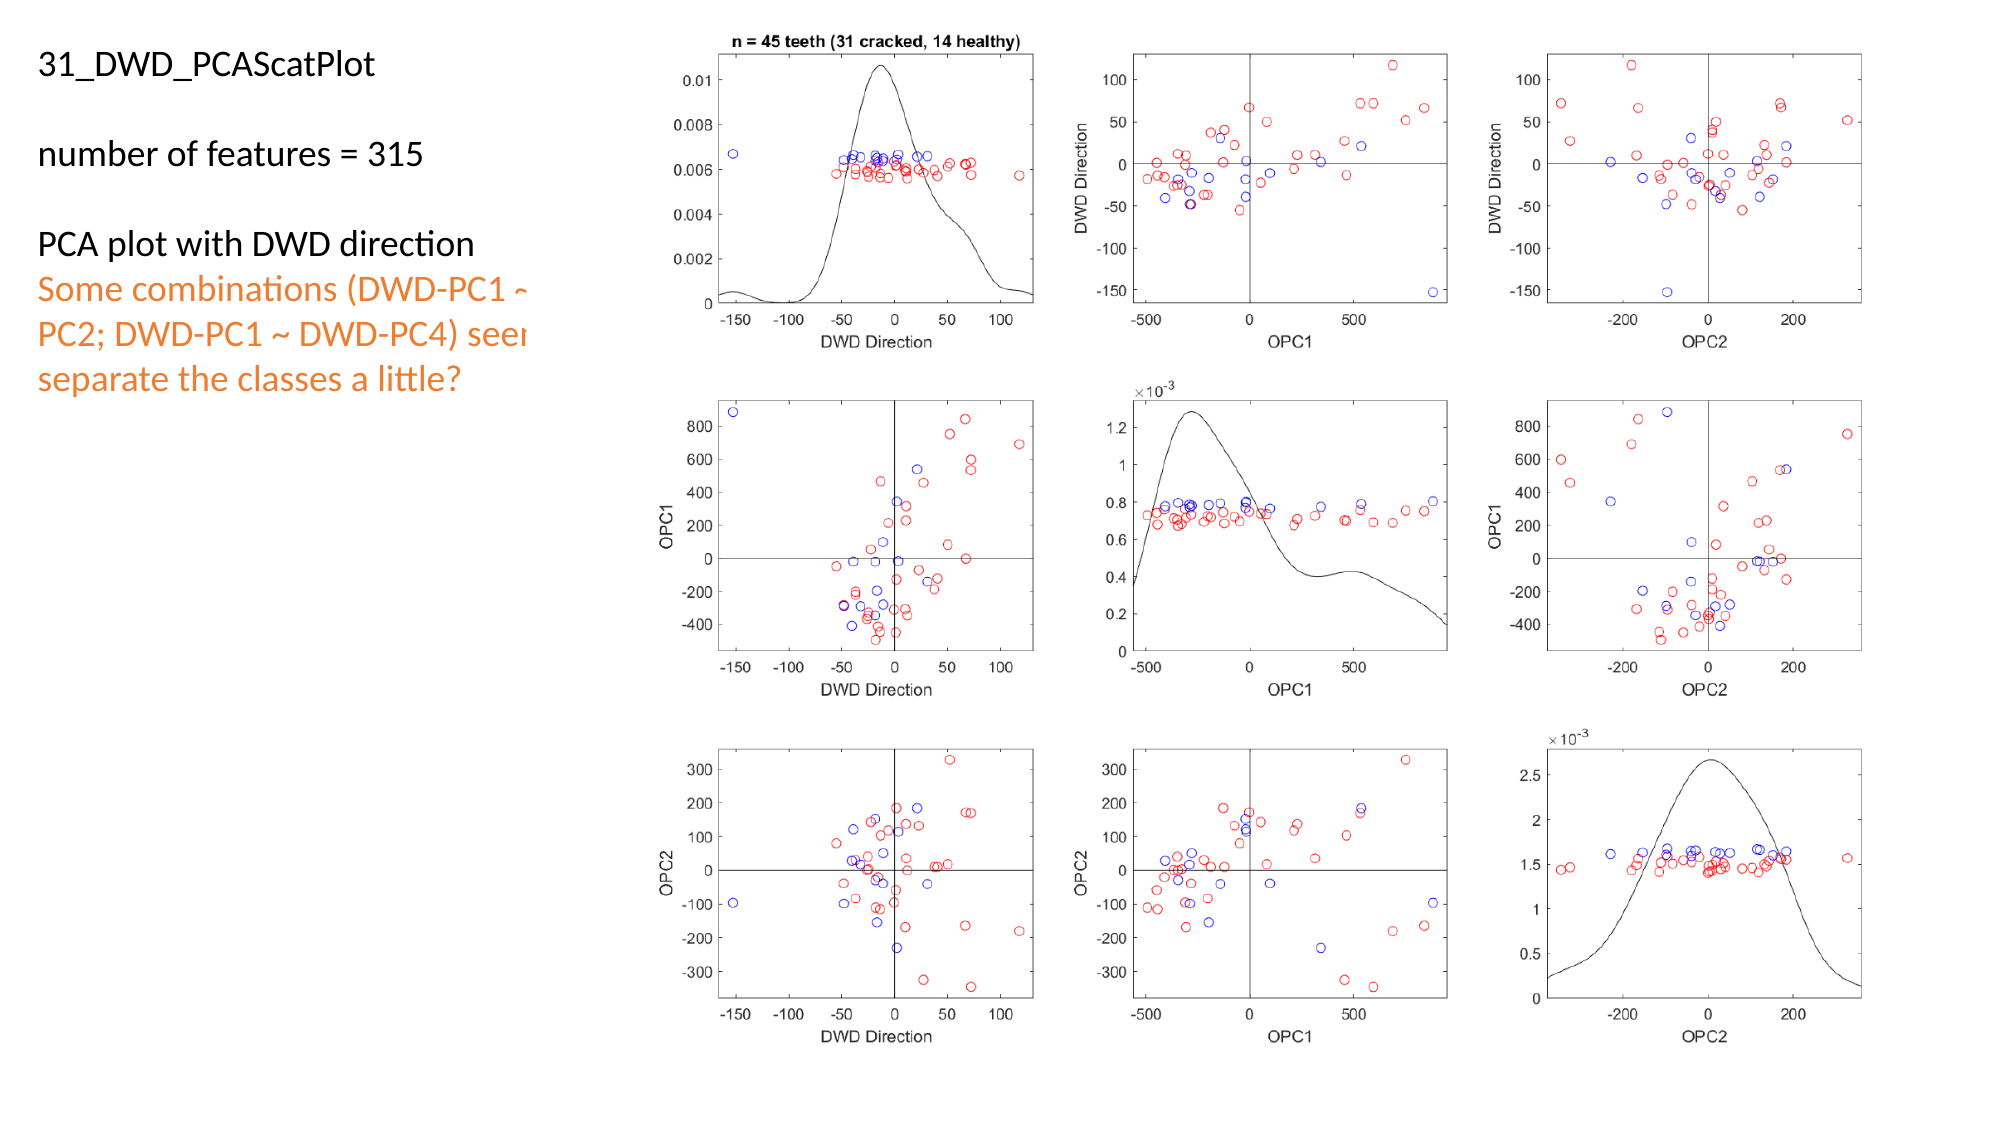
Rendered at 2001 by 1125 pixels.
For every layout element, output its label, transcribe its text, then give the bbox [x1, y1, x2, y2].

text_box 31_DWD_PCAScatPlot number of features = 315 PCA plot with DWD direction Some combinations (DWD-PC1 ~ DWD-PC2; DWD-PC1 ~ DWD-PC4) seem to separate the classes a little? [23, 31, 527, 407]
picture [528, 0, 1999, 1125]
